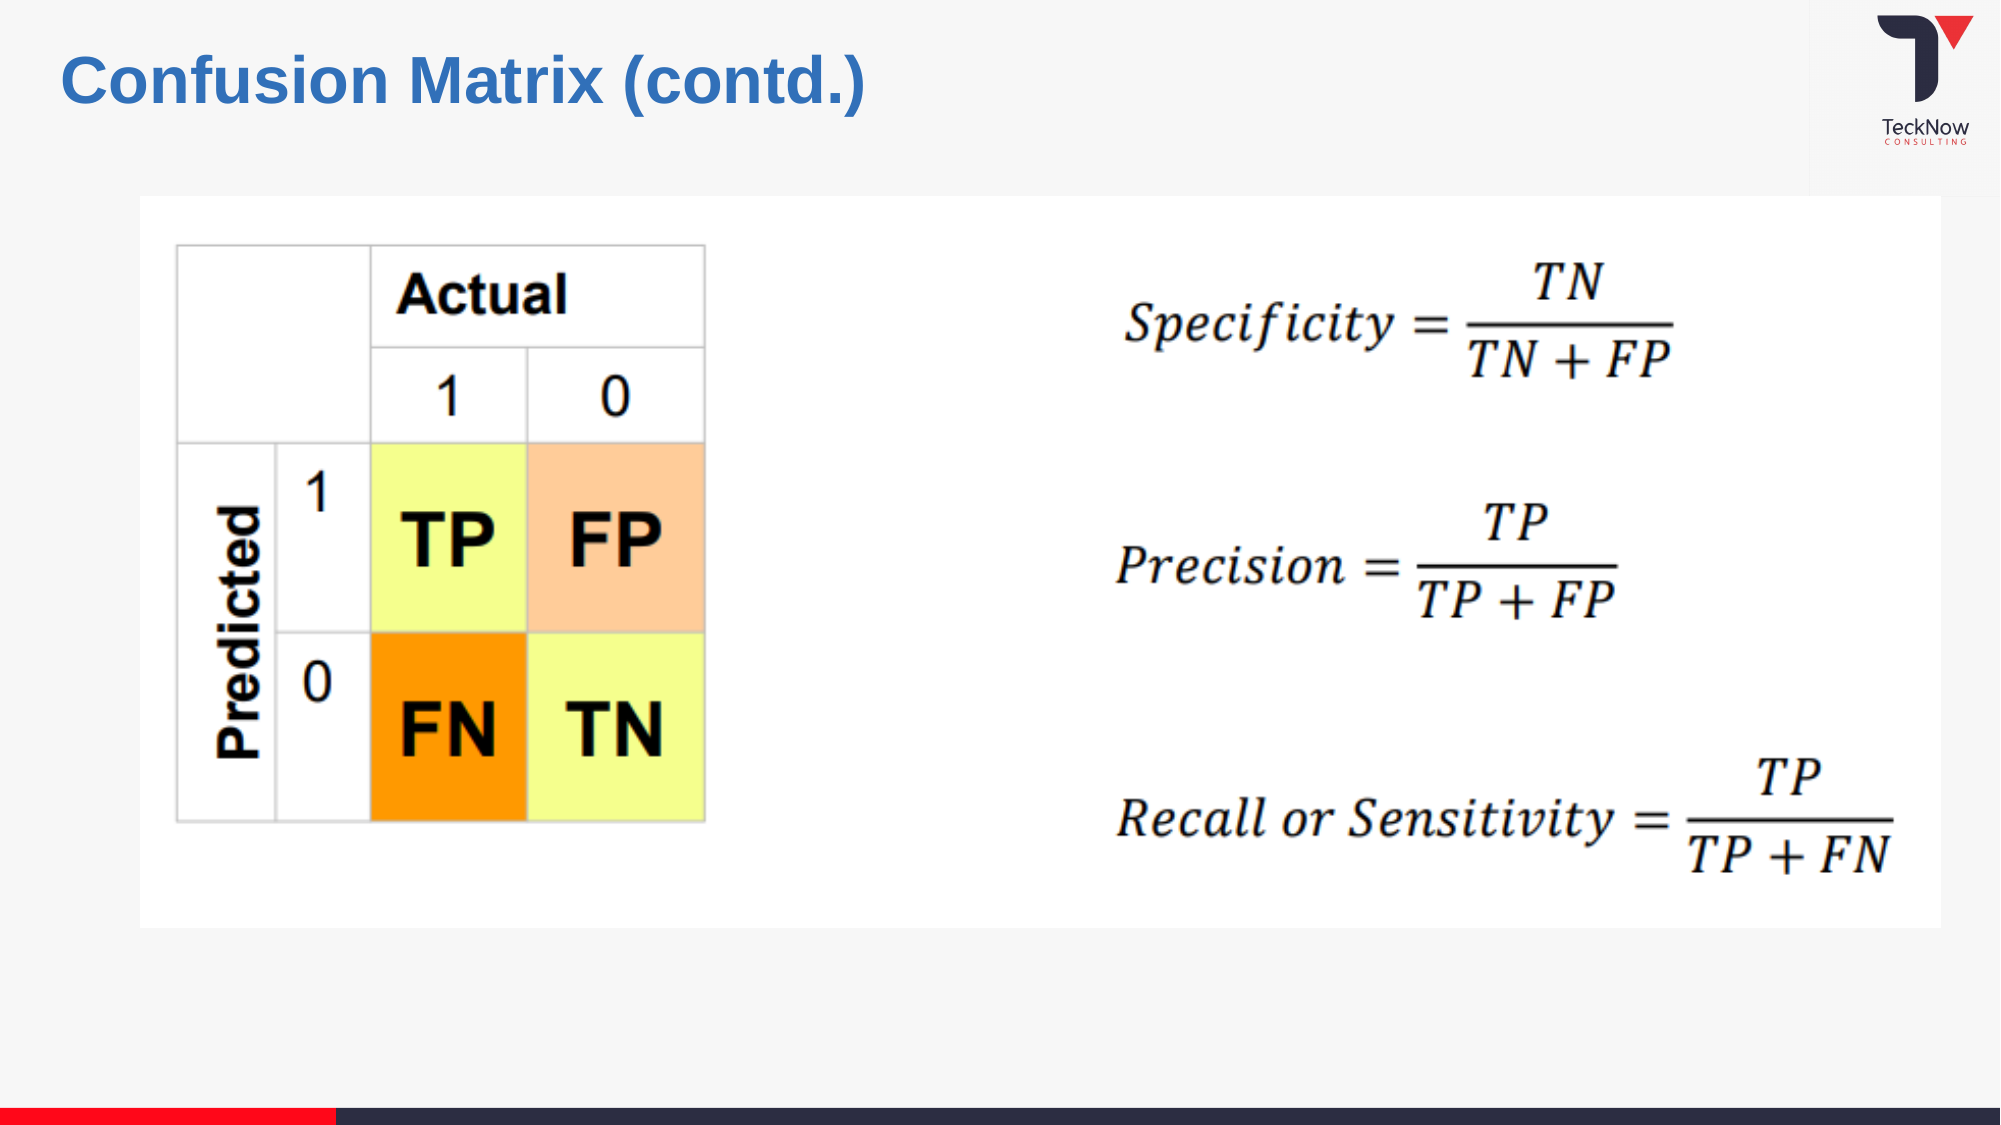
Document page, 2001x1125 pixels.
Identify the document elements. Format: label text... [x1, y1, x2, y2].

picture [140, 0, 2000, 928]
text_box Confusion Matrix (contd.) [45, 38, 1771, 256]
